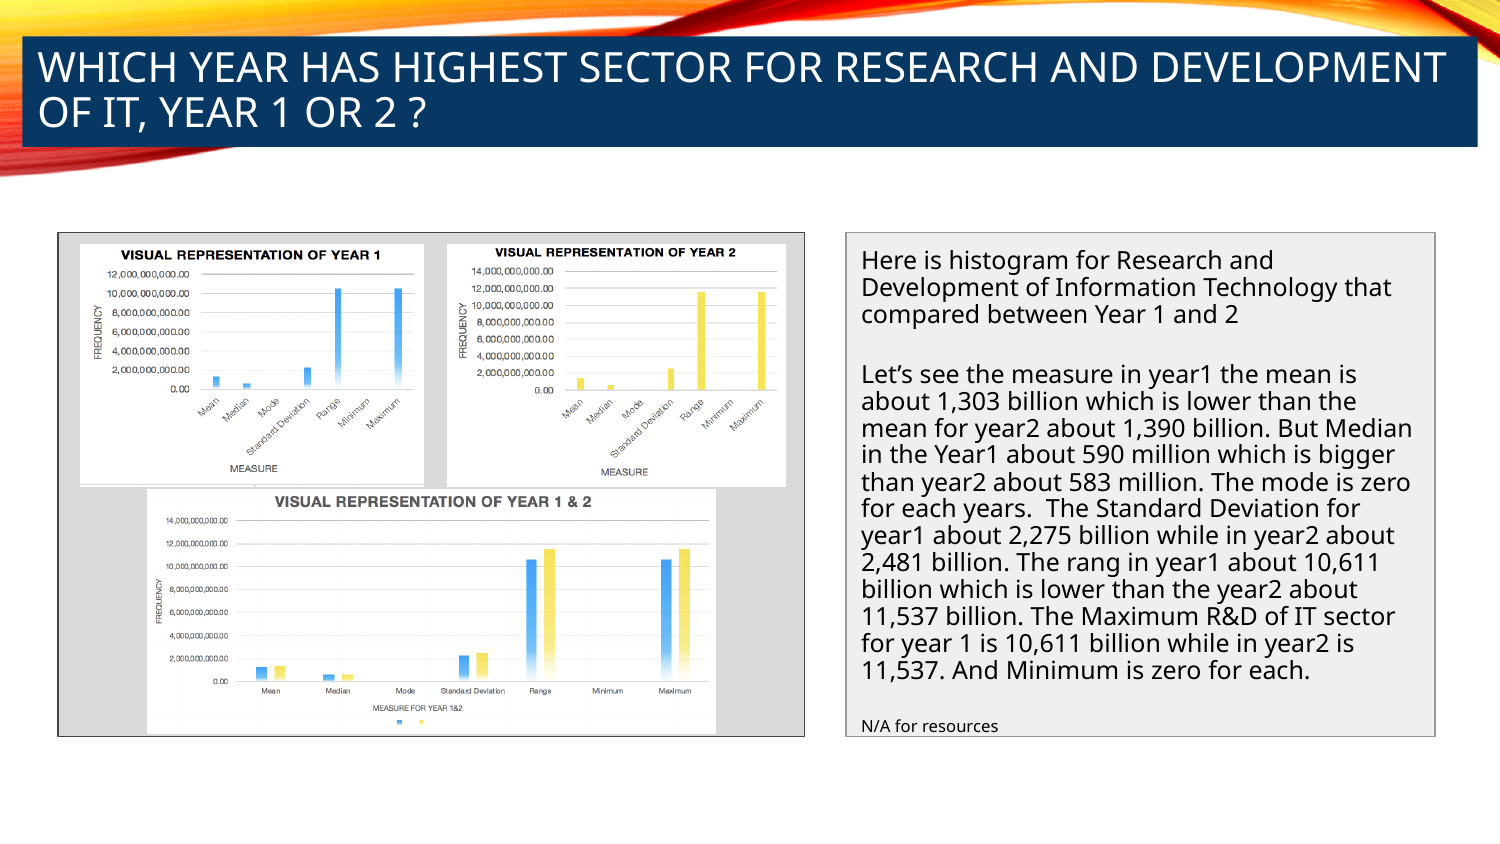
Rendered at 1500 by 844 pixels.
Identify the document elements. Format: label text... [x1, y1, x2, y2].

picture [147, 488, 716, 735]
text_box [58, 232, 805, 737]
title Which year has highest sector for Research and Development of IT, year 1 or 2 ? [22, 36, 1478, 147]
picture [80, 244, 424, 487]
list Here is histogram for Research and Development of Information Technology that compared between Year 1 and 2 Let’s see the measure in year1 the mean is about 1,303 billion which is lower than the mean for year2 about 1,390 billion. But Median in the Year1 about 590 million which is bigger than year2 about 583 million. The mode is zero for each years. The Standard Deviation for year1 about 2,275 billion while in year2 about 2,481 billion. The rang in year1 about 10,611 billion which is lower than the year2 about 11,537 billion. The Maximum R&D of IT sector for year 1 is 10,611 billion while in year2 is 11,537. And Minimum is zero for each. N/A for resources [846, 232, 1436, 737]
picture [0, 0, 1500, 178]
picture [446, 244, 786, 487]
